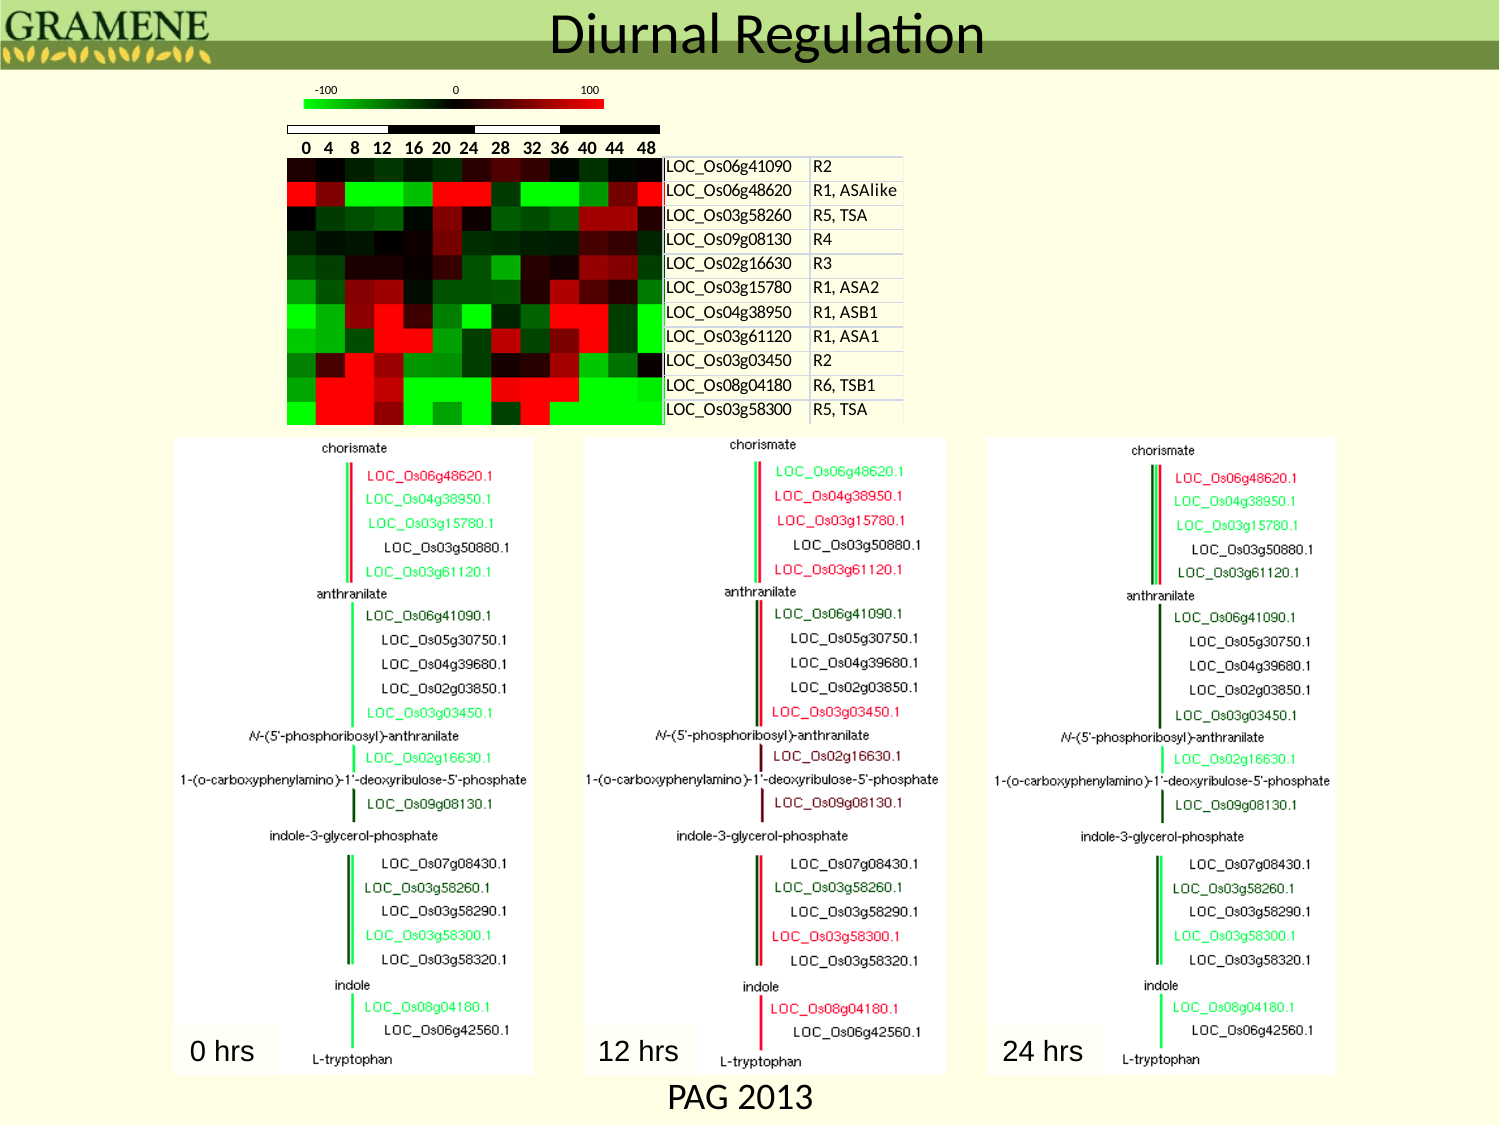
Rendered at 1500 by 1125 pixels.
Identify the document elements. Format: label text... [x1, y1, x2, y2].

picture [0, 0, 137, 70]
text_box Diurnal Regulation [137, 0, 1413, 73]
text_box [287, 74, 905, 426]
picture [1413, 0, 1500, 70]
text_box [174, 437, 1337, 1076]
